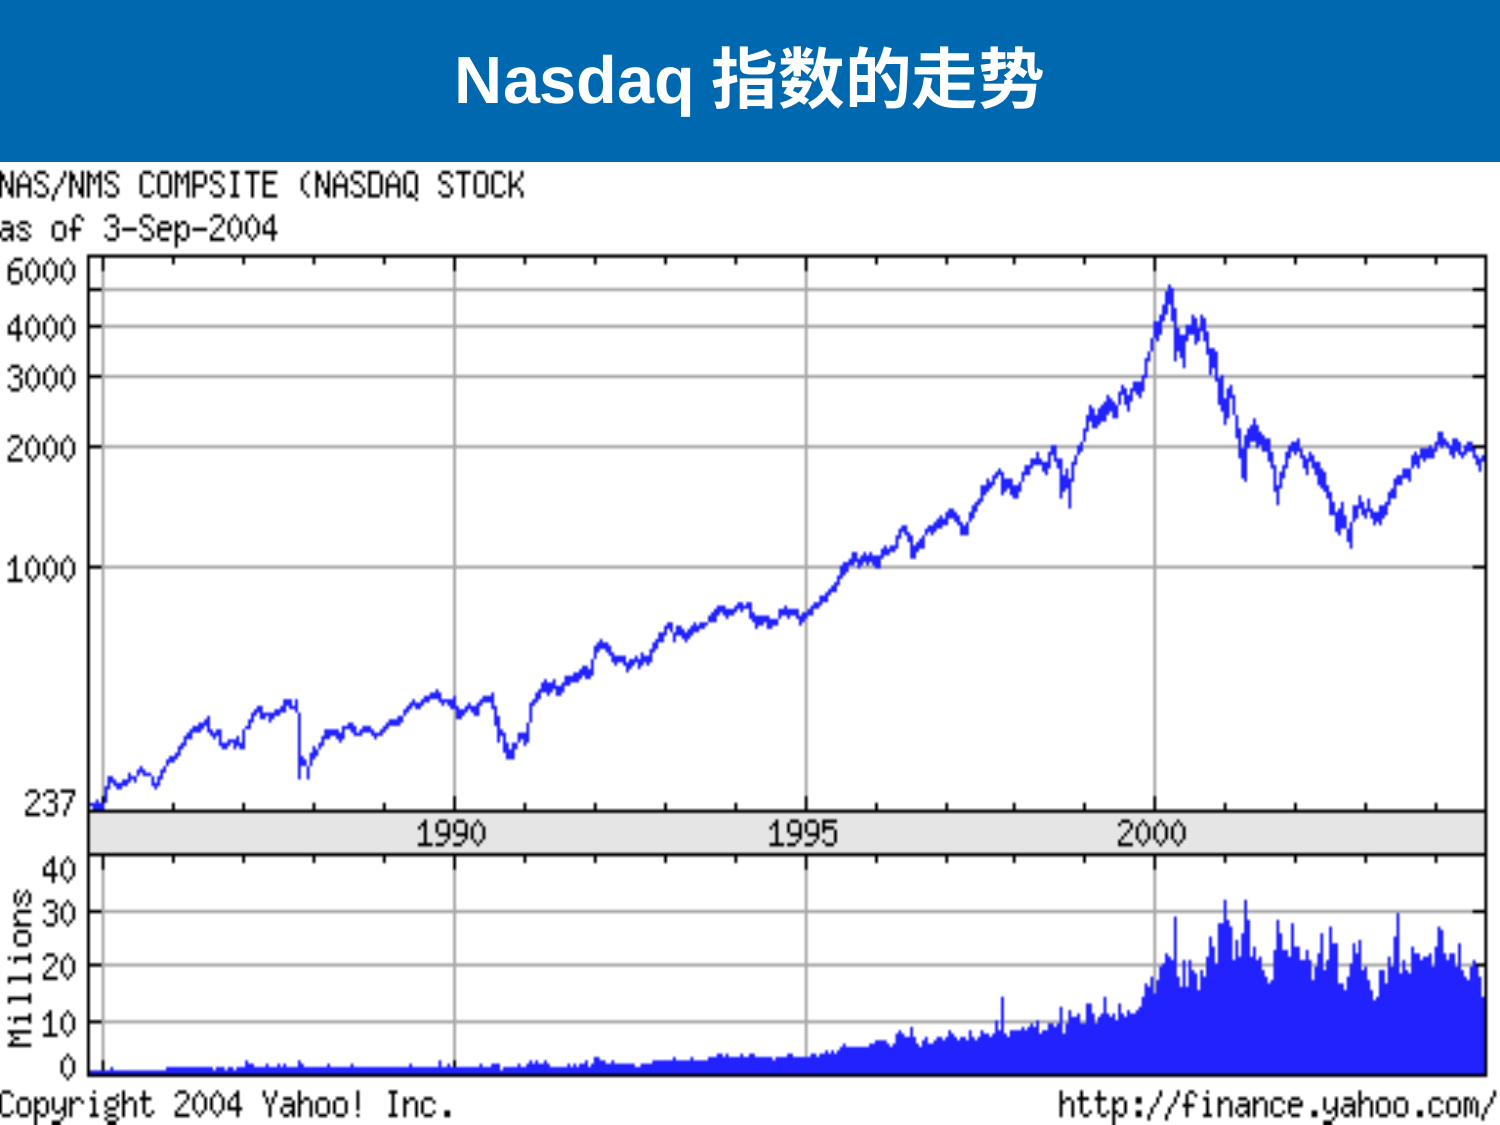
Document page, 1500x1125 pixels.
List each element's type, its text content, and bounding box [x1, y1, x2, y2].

picture [0, 162, 1500, 1125]
title Nasdaq指数的走势 [74, 45, 1426, 109]
